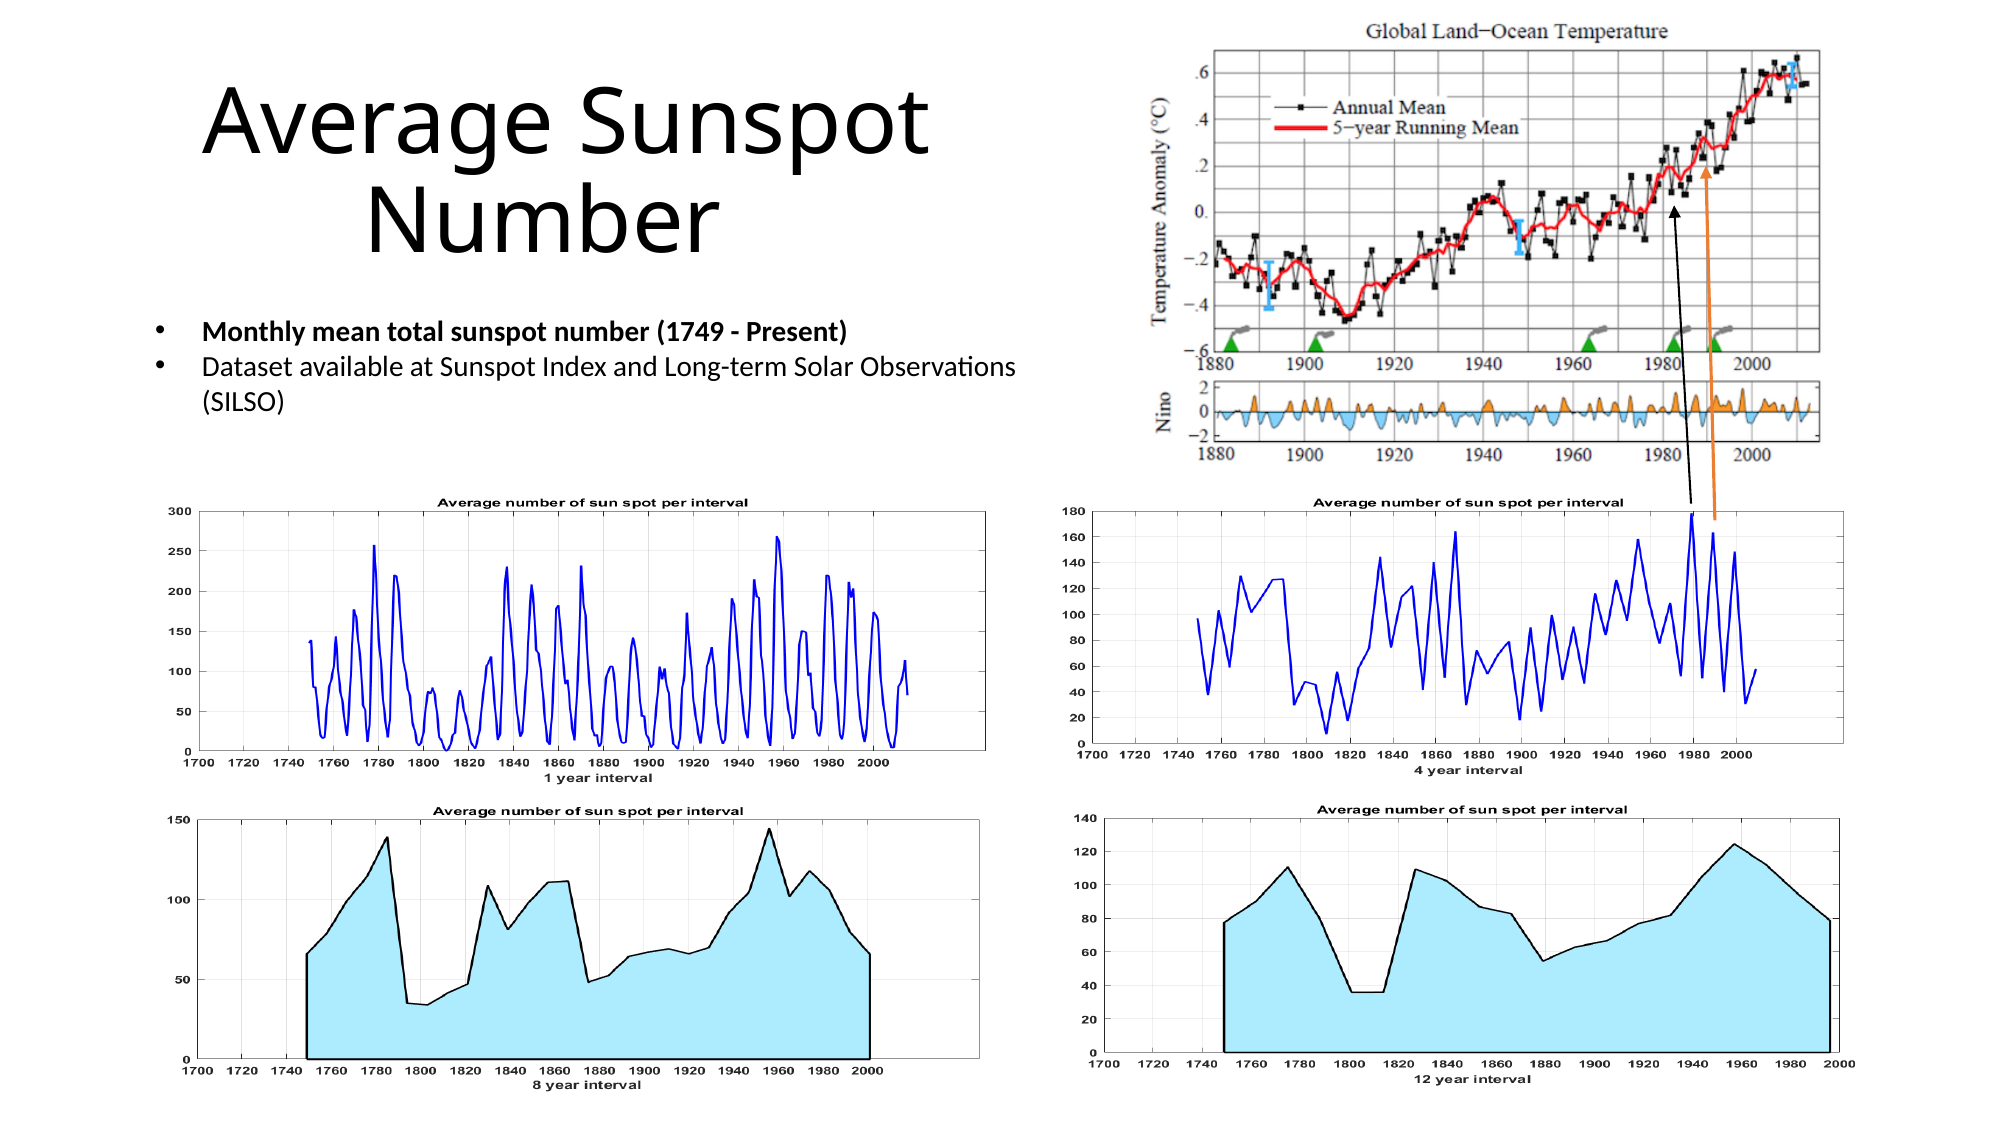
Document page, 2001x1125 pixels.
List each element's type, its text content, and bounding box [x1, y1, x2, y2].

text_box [1705, 165, 1715, 521]
text_box Monthly mean total sunspot number (1749 - Present) Dataset available at Sunspot Index and Long-term Solar Observations (SILSO) [140, 304, 1089, 425]
picture [1140, 16, 1839, 469]
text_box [1674, 205, 1692, 504]
title Average Sunspot Number [125, 64, 1008, 282]
picture [148, 479, 1925, 1113]
